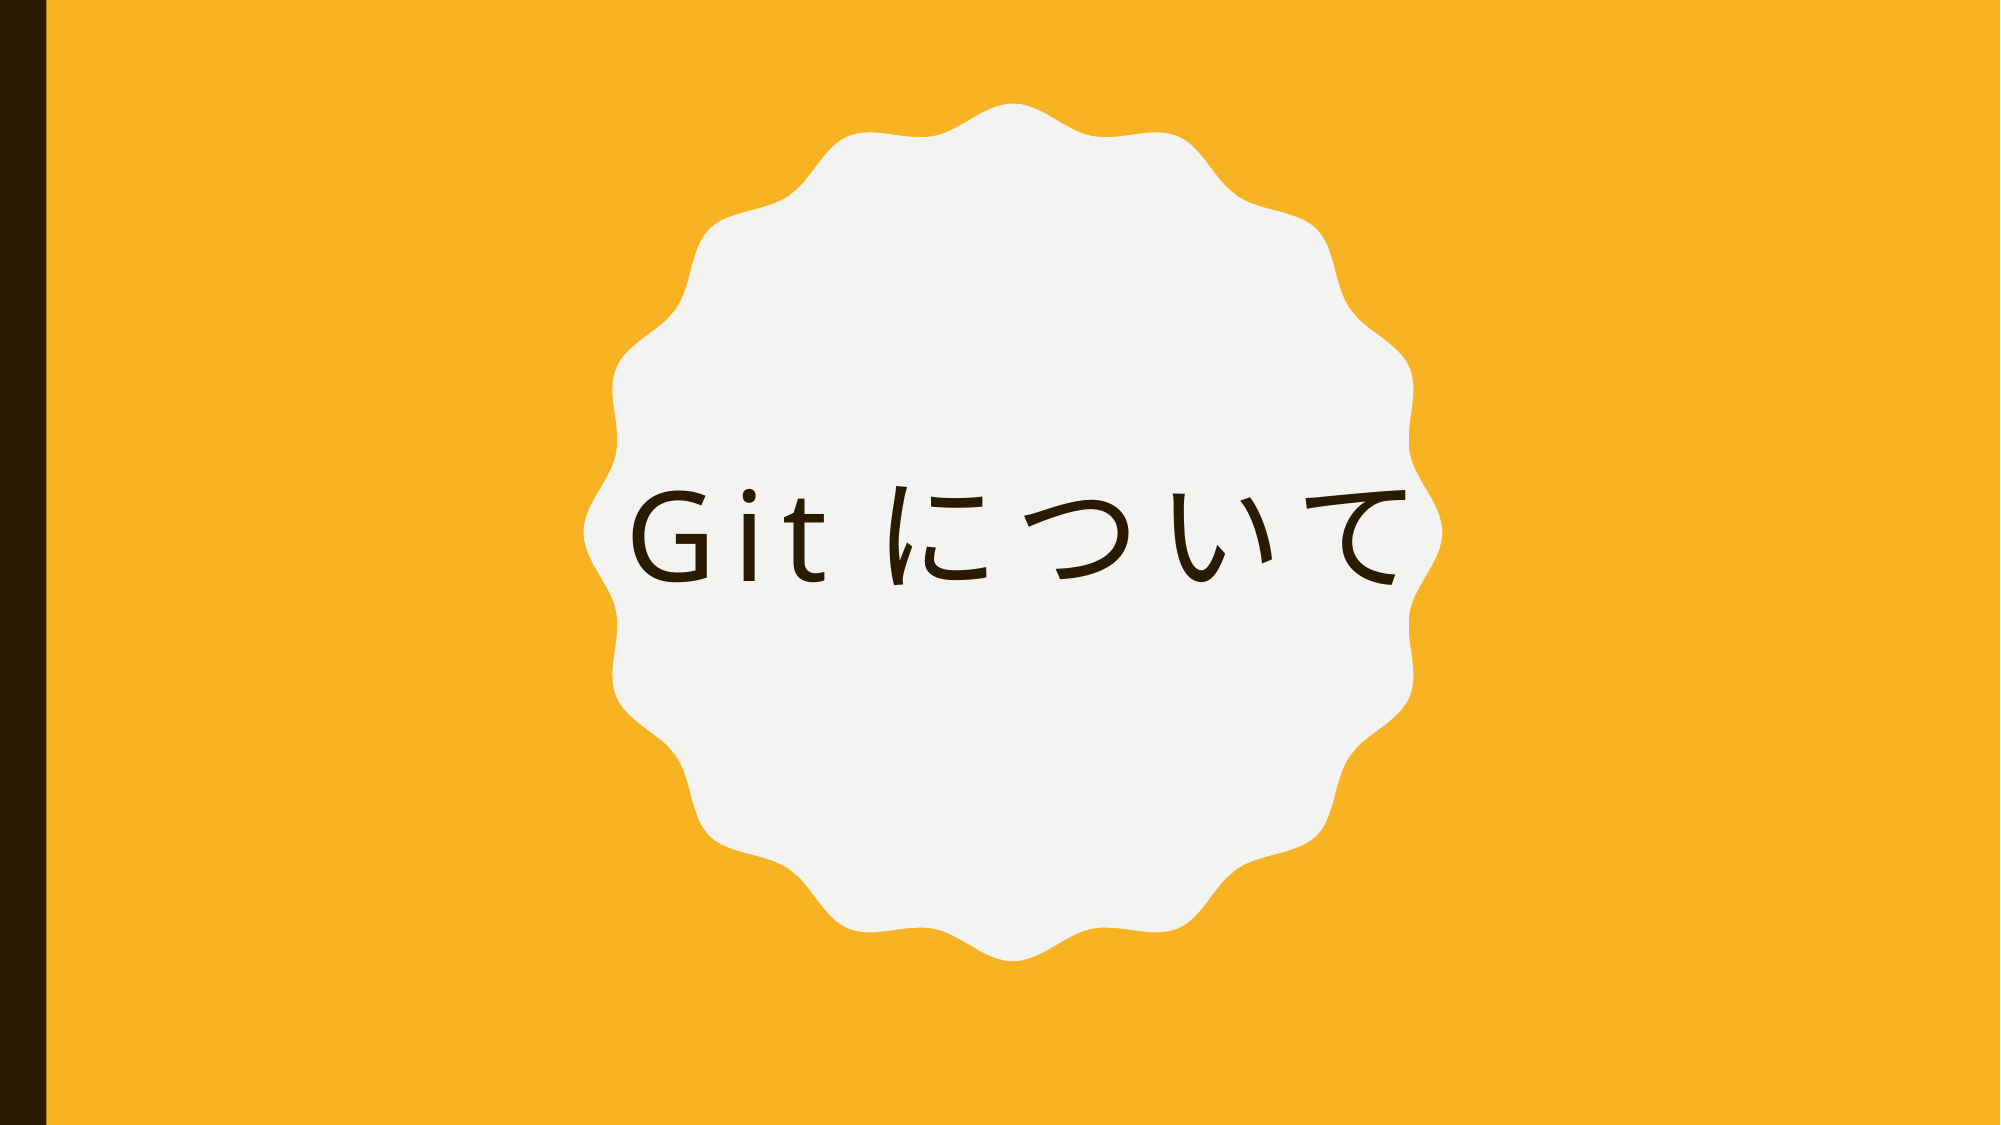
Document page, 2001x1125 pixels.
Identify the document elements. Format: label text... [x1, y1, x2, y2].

title Gitについて [176, 180, 1870, 902]
